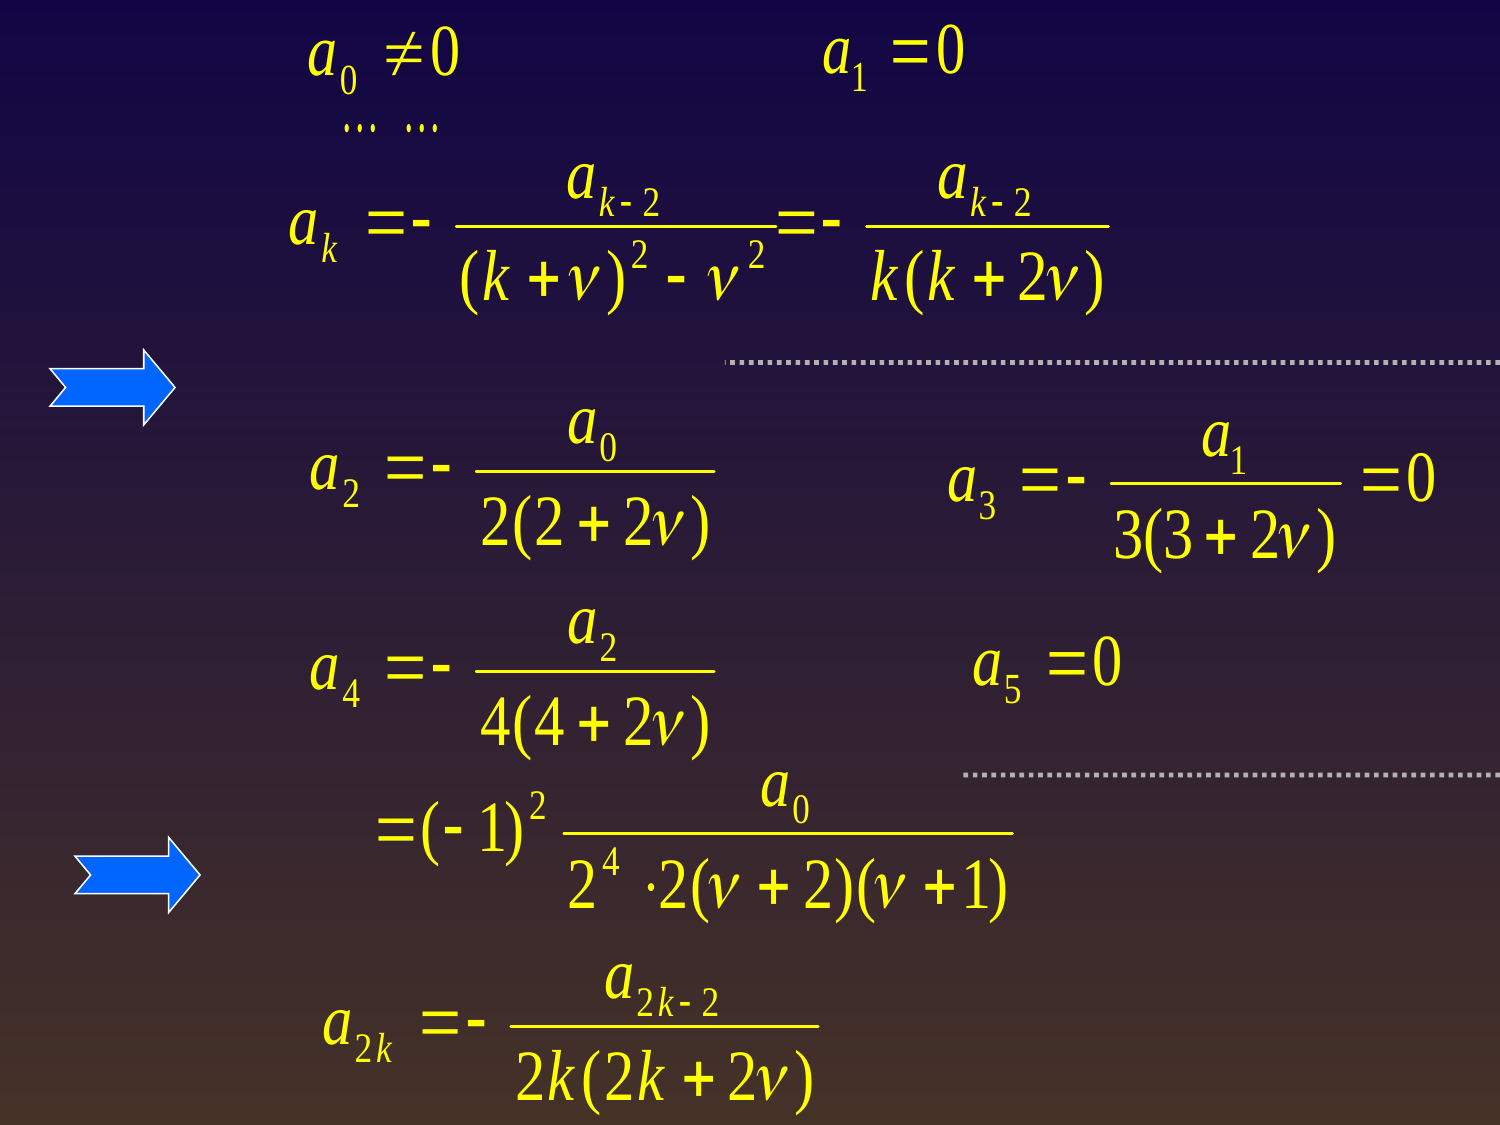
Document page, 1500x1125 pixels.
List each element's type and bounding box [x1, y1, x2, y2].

text_box [762, 130, 1120, 325]
text_box [312, 930, 829, 1125]
text_box [297, 2, 472, 109]
text_box [362, 737, 1021, 933]
text_box [337, 112, 469, 148]
text_box [812, 0, 975, 100]
text_box [299, 574, 726, 770]
text_box [279, 130, 762, 325]
text_box [299, 374, 726, 570]
text_box [937, 387, 1448, 583]
text_box [75, 837, 201, 913]
text_box [50, 349, 176, 425]
text_box [962, 612, 1131, 719]
